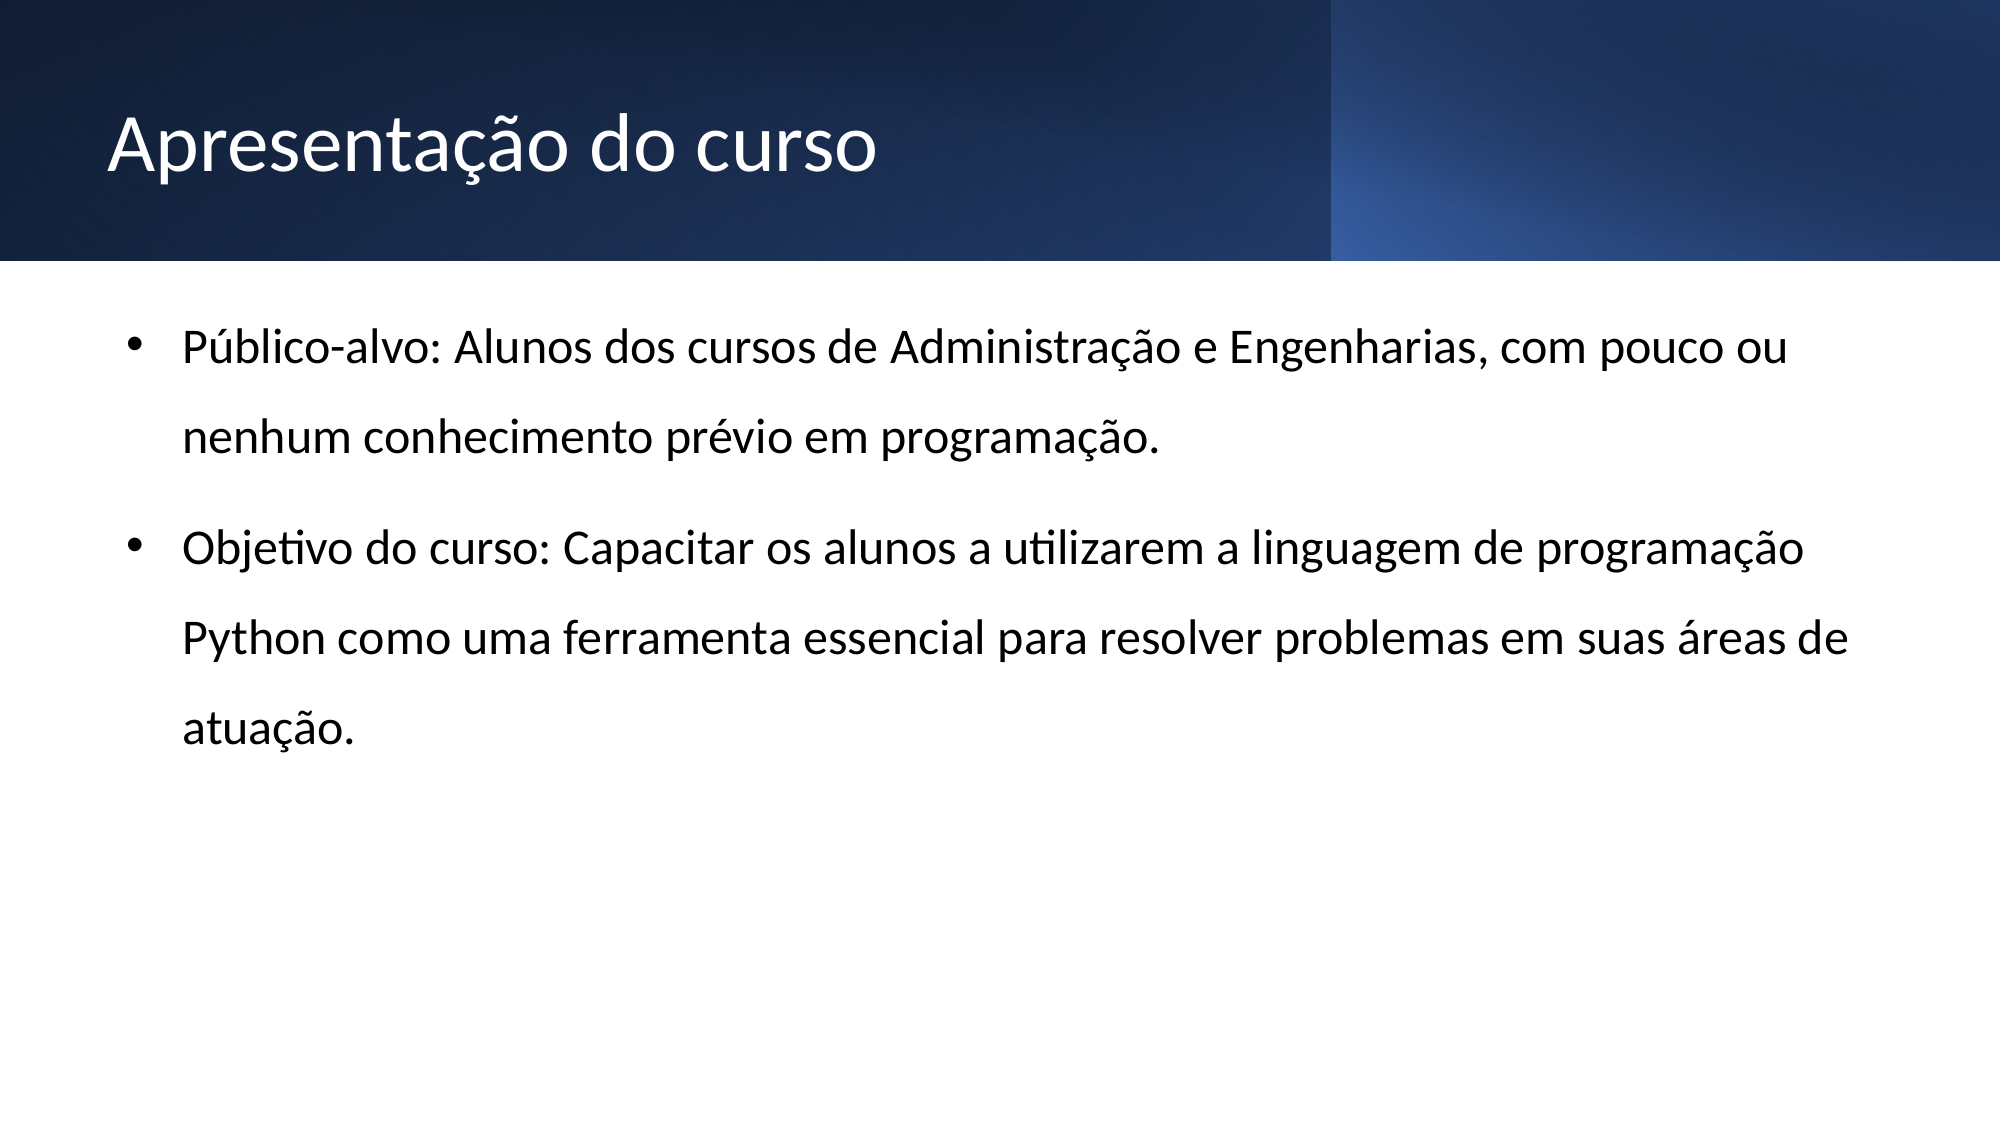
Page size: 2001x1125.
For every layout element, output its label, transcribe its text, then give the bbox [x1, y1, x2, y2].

list Público-alvo: Alunos dos cursos de Administração e Engenharias, com pouco ou nenhum conhecimento prévio em programação. Objetivo do curso: Capacitar os alunos a utilizarem a linguagem de programação Python como uma ferramenta essencial para resolver problemas em suas áreas de atuação. [92, 275, 1925, 1014]
title Apresentação do curso [92, 35, 1925, 254]
